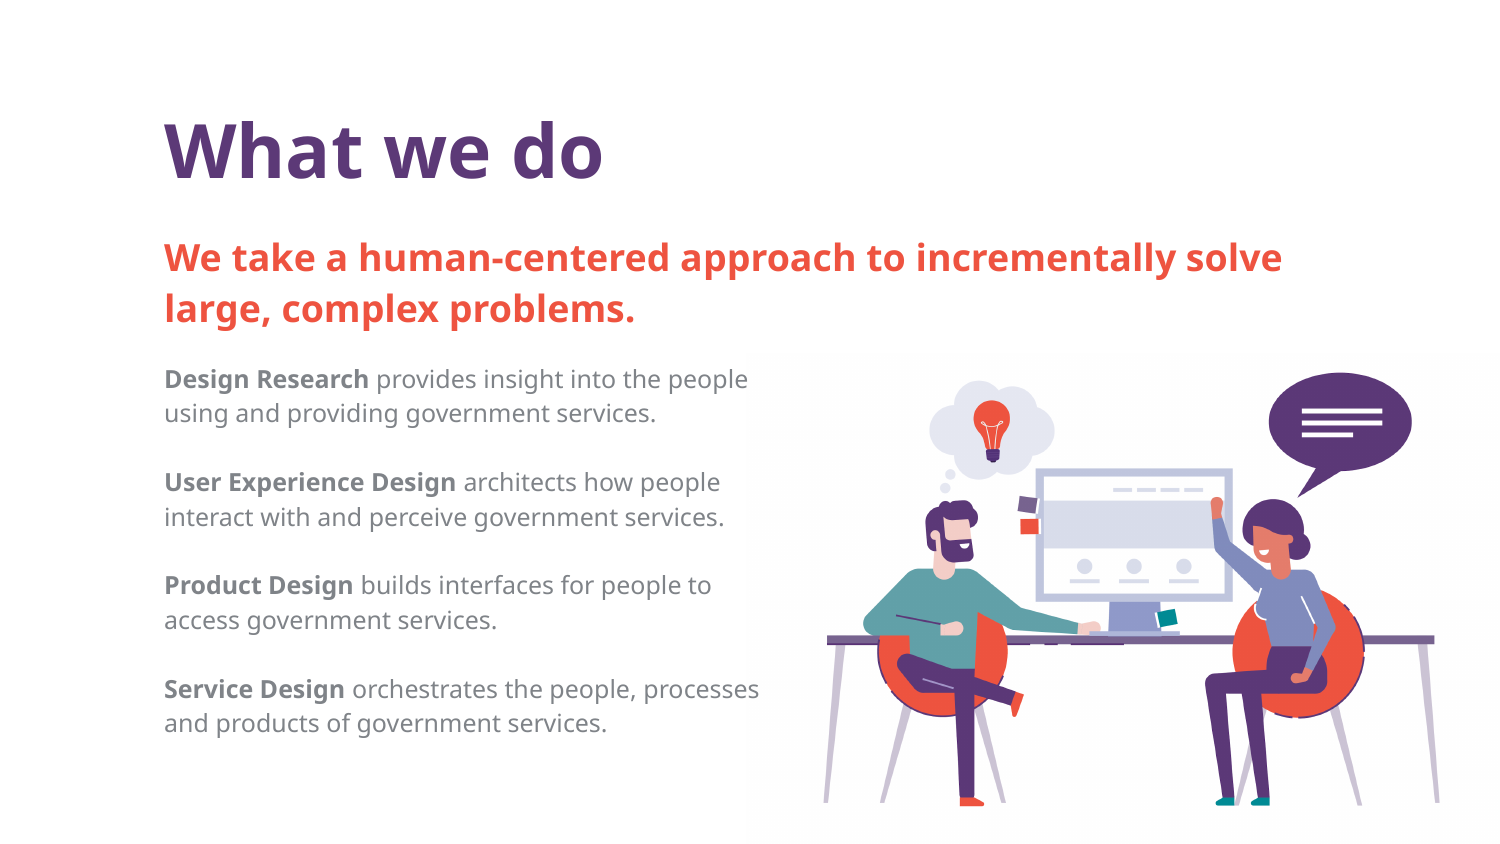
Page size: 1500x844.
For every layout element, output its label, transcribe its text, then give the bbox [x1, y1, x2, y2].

title What we do [149, 70, 1351, 209]
list We take a human-centered approach to incrementally solve large, complex problems. [149, 211, 1351, 351]
list Design Research provides insight into the people using and providing government services. User Experience Design architects how people interact with and perceive government services. Product Design builds interfaces for people to access government services. Service Design orchestrates the people, processes and products of government services. [149, 343, 808, 732]
picture [746, 353, 1500, 844]
